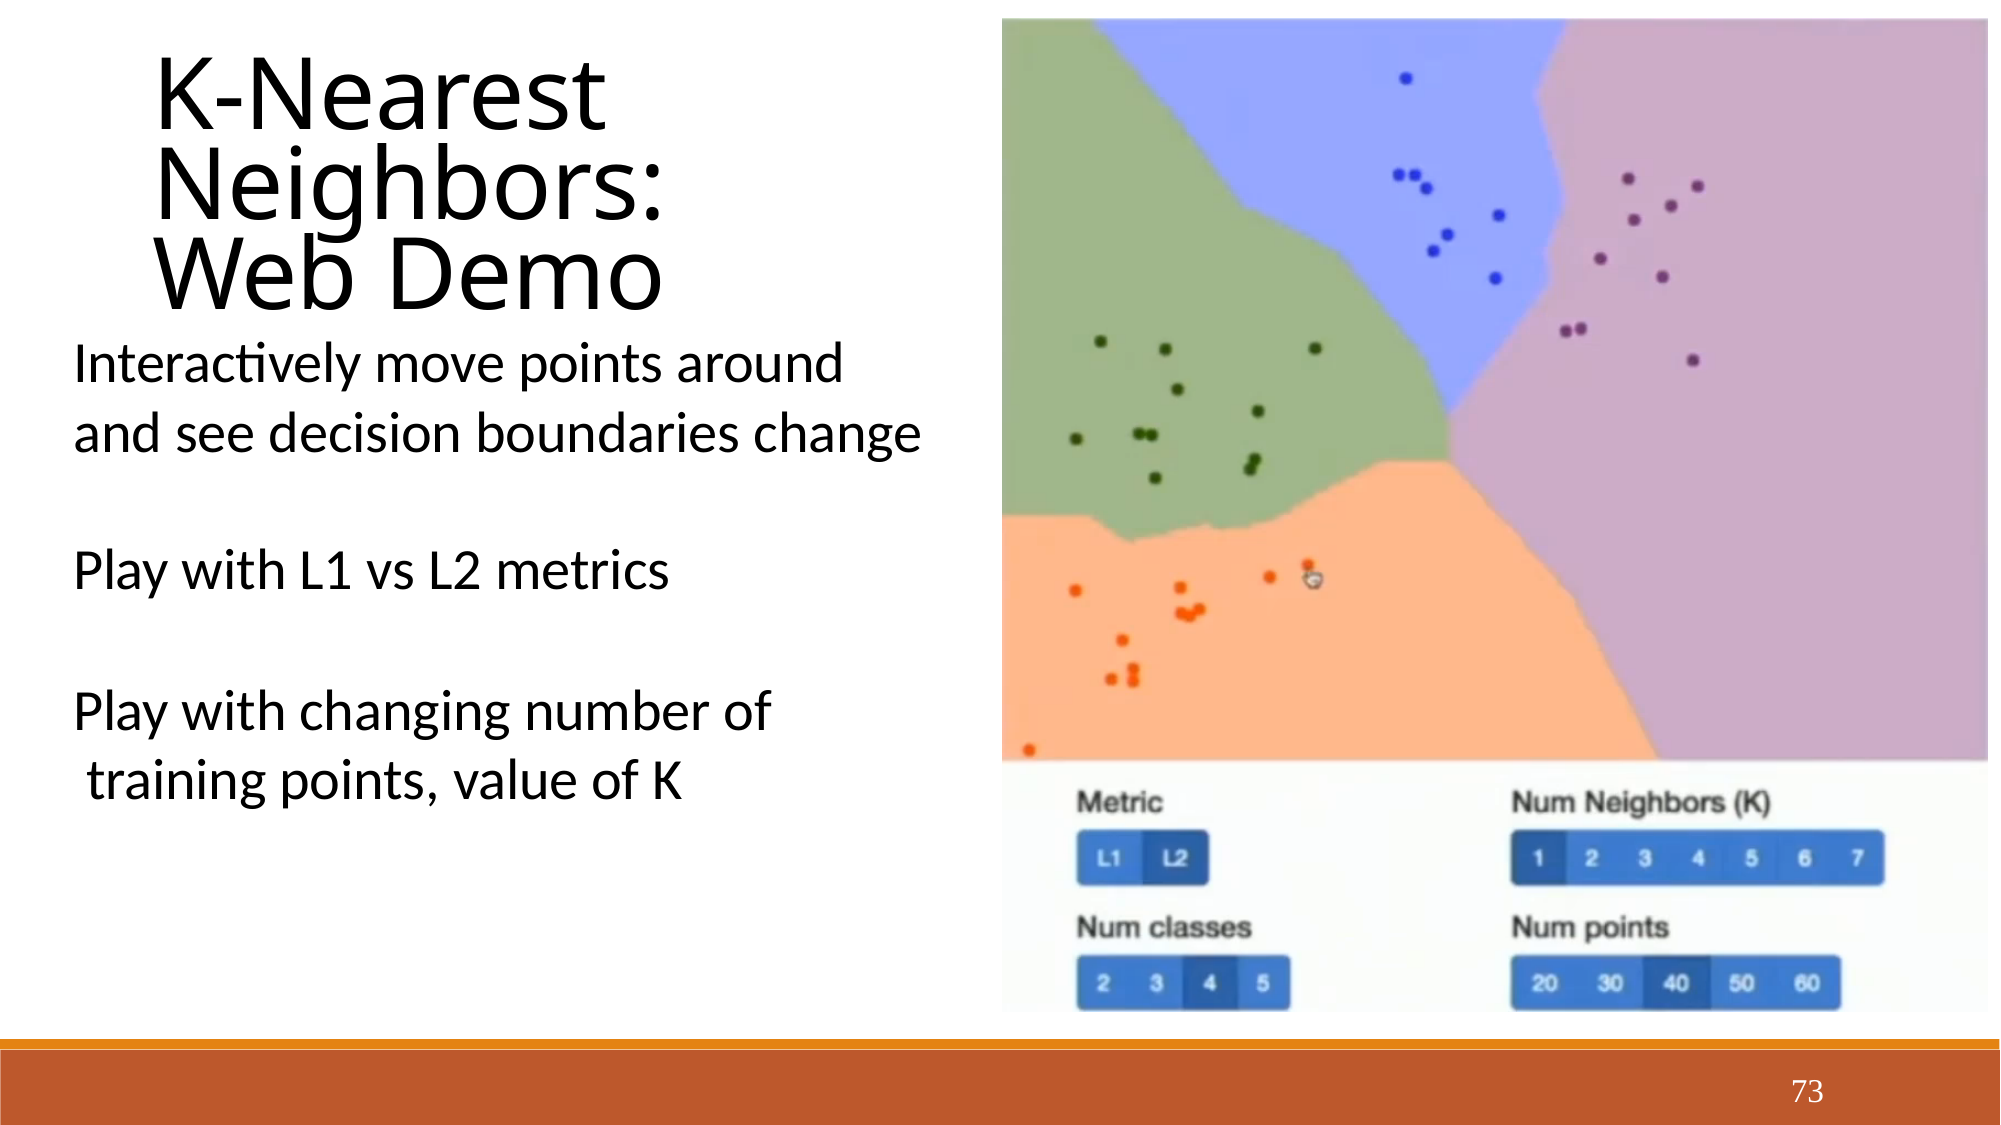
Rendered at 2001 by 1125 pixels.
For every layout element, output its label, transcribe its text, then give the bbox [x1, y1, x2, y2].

text_box Interactively move points around and see decision boundaries change Play with L1 vs L2 metrics Play with changing number of training points, value of K [71, 320, 931, 812]
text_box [1001, 17, 1989, 1013]
text_box K-Nearest Neighbors: Web Demo [150, 45, 864, 320]
slide_number 73 [1624, 1059, 1840, 1120]
